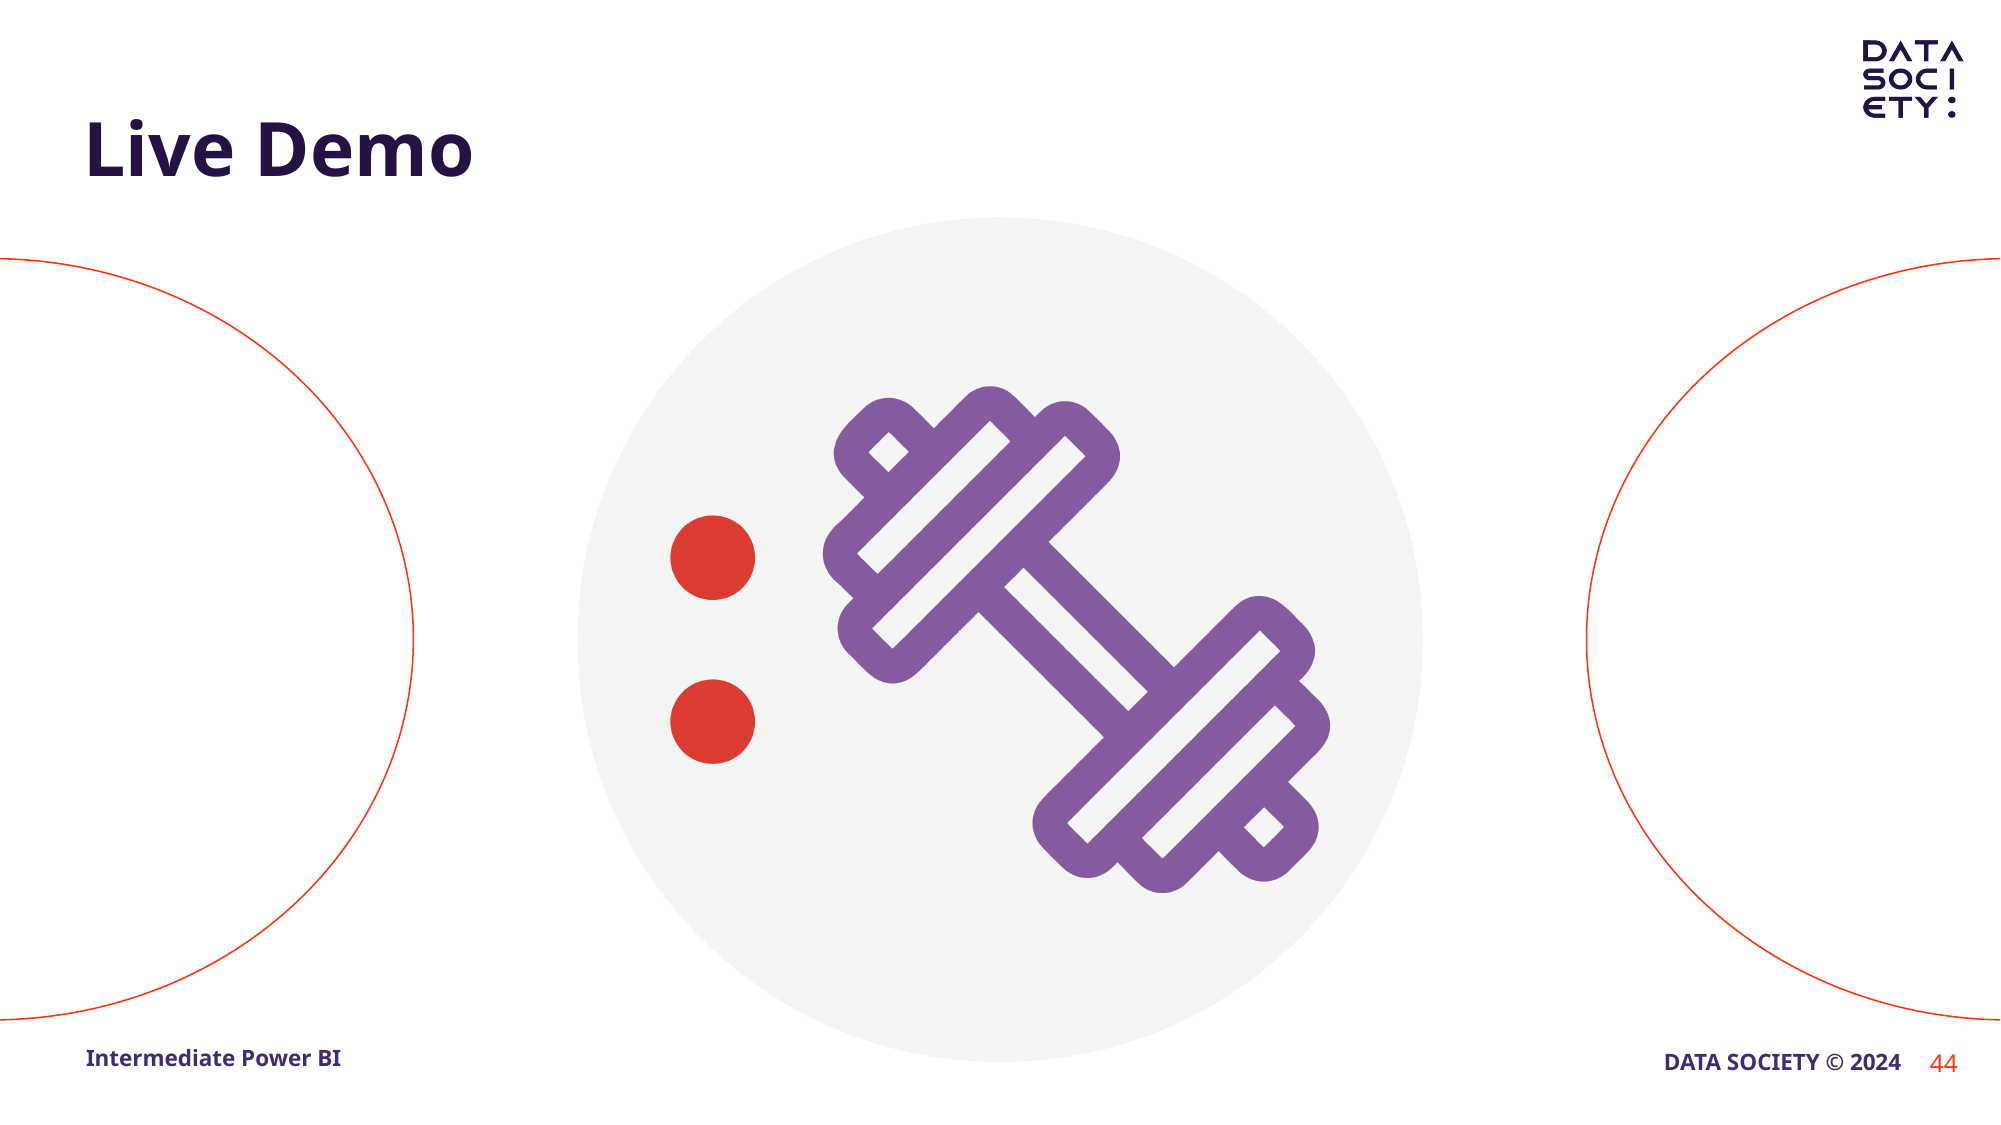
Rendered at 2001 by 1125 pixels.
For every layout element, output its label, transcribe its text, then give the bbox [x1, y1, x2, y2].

slide_number ‹#› [1853, 1033, 1974, 1097]
picture [1863, 40, 1964, 118]
picture [577, 217, 1423, 1062]
title Live Demo [68, 86, 1932, 212]
